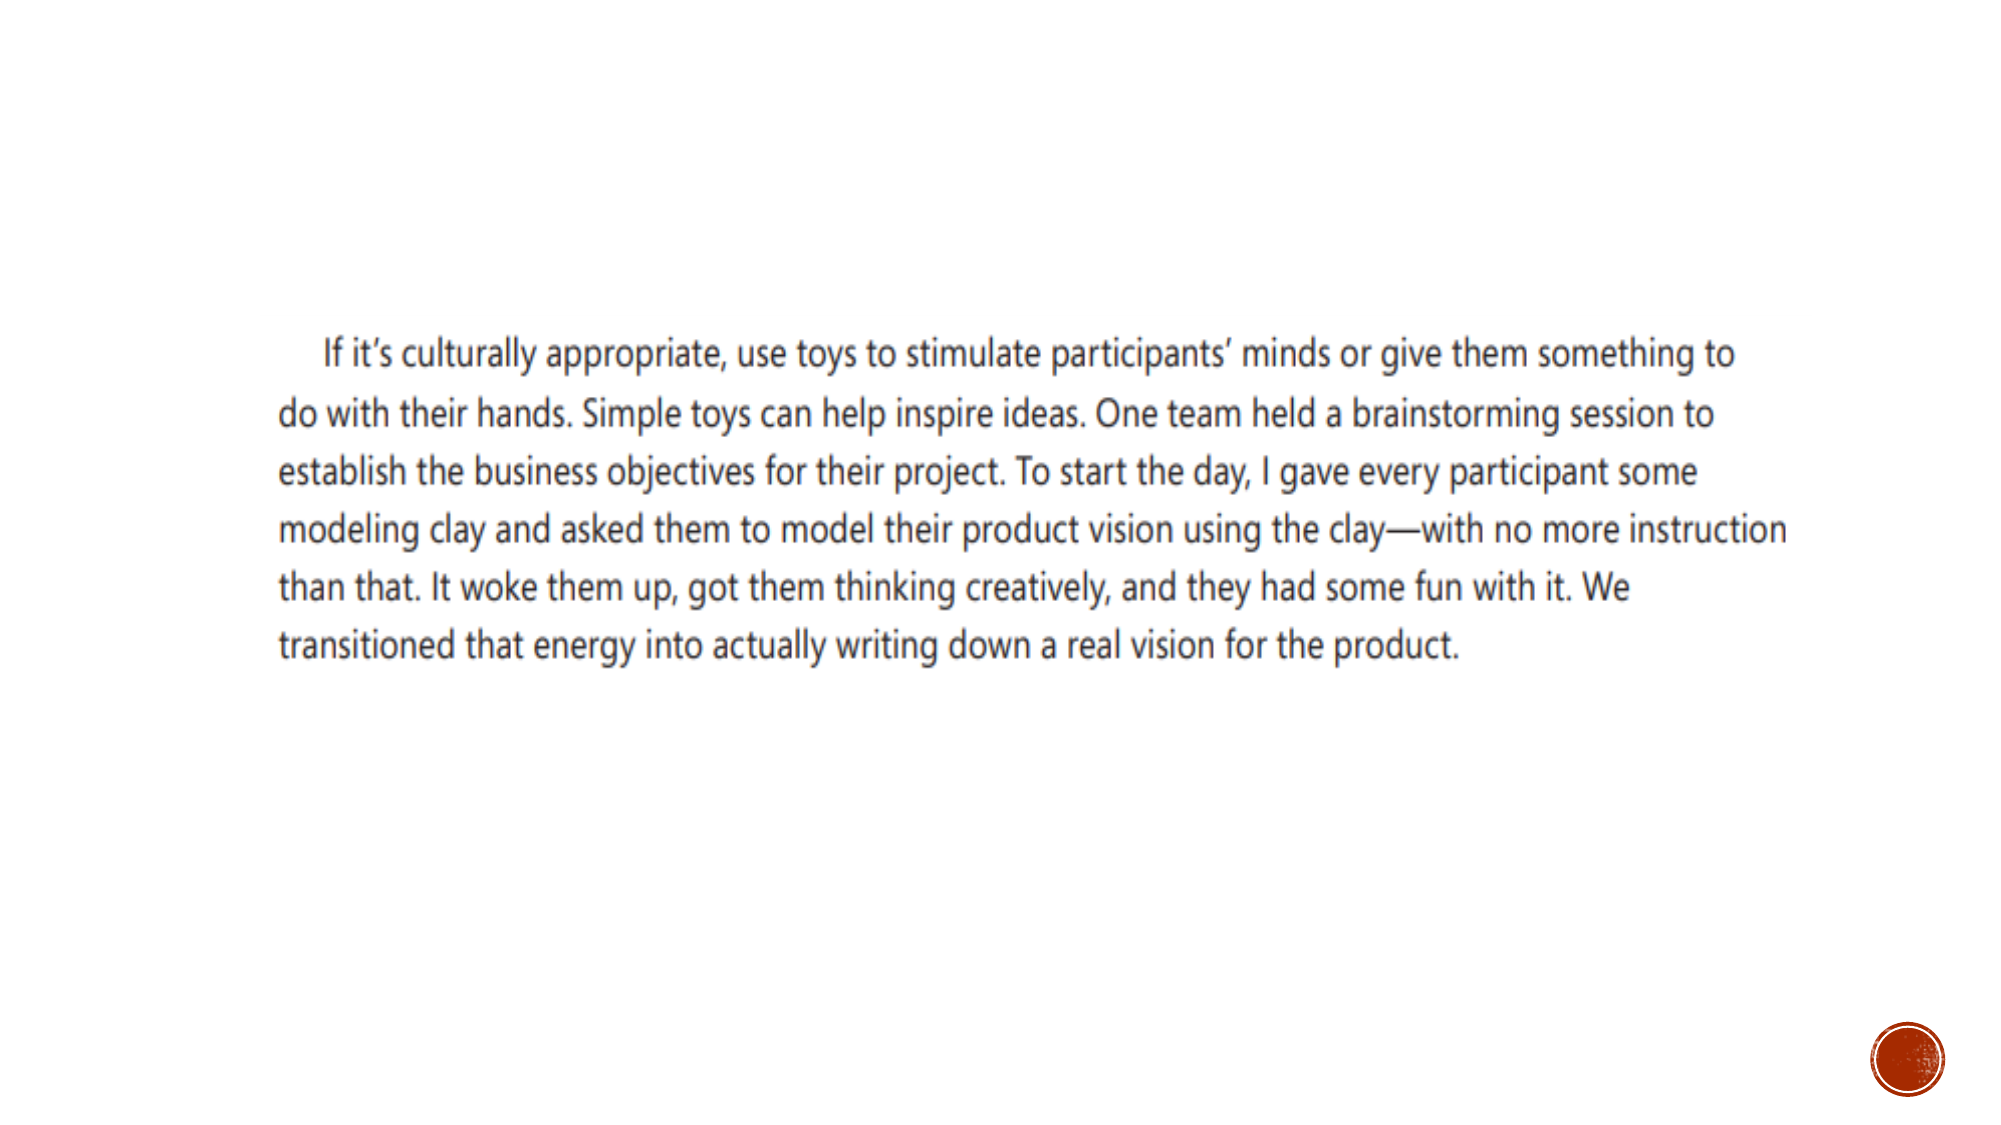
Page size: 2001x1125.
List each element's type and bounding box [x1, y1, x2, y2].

picture [260, 314, 1812, 695]
